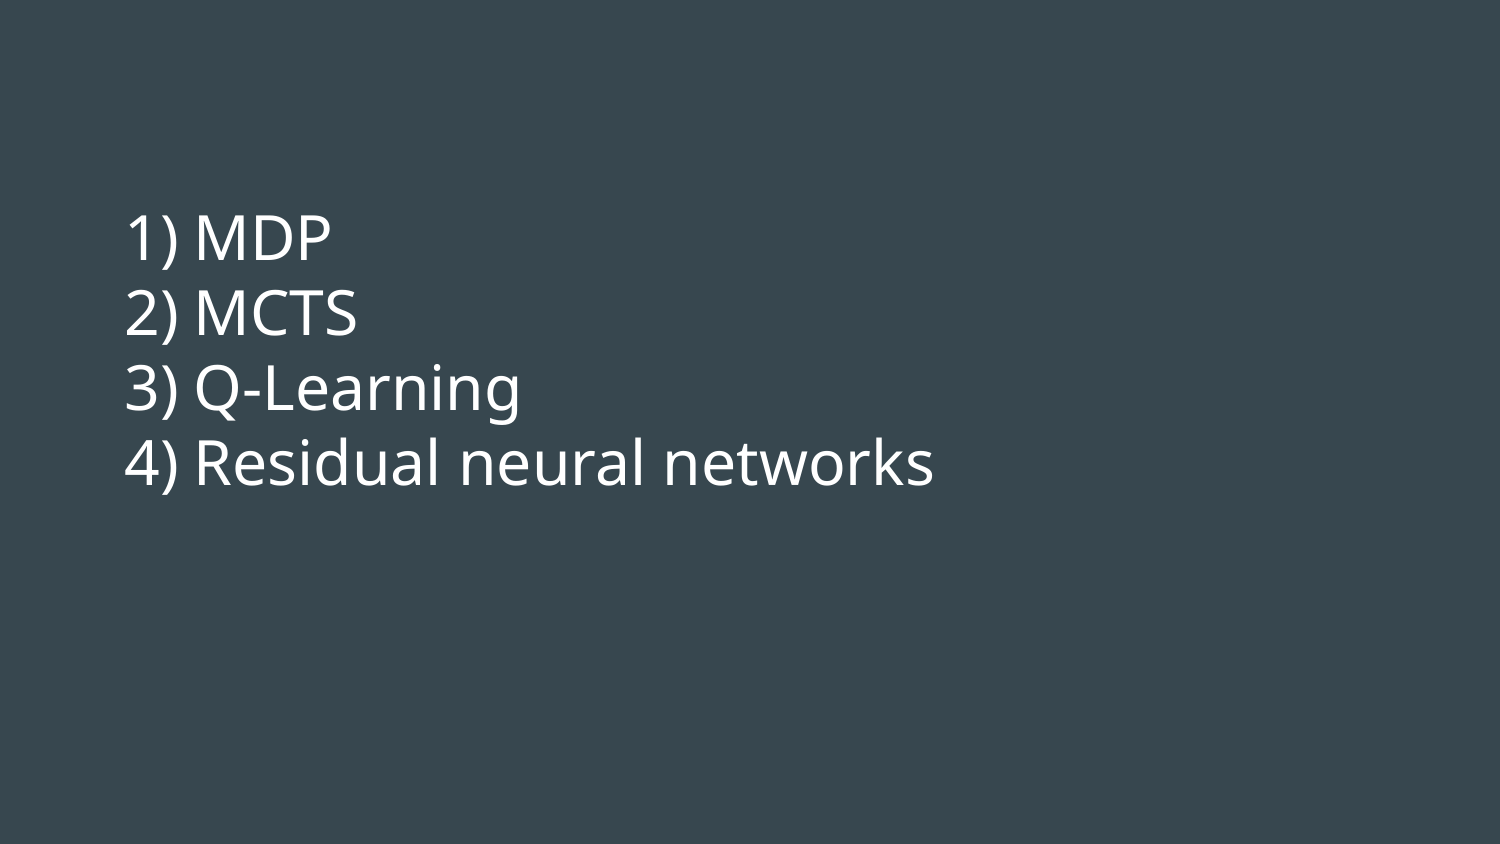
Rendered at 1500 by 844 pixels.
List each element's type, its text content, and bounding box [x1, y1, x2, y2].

title MDP MCTS Q-Learning Residual neural networks [103, 183, 1410, 627]
